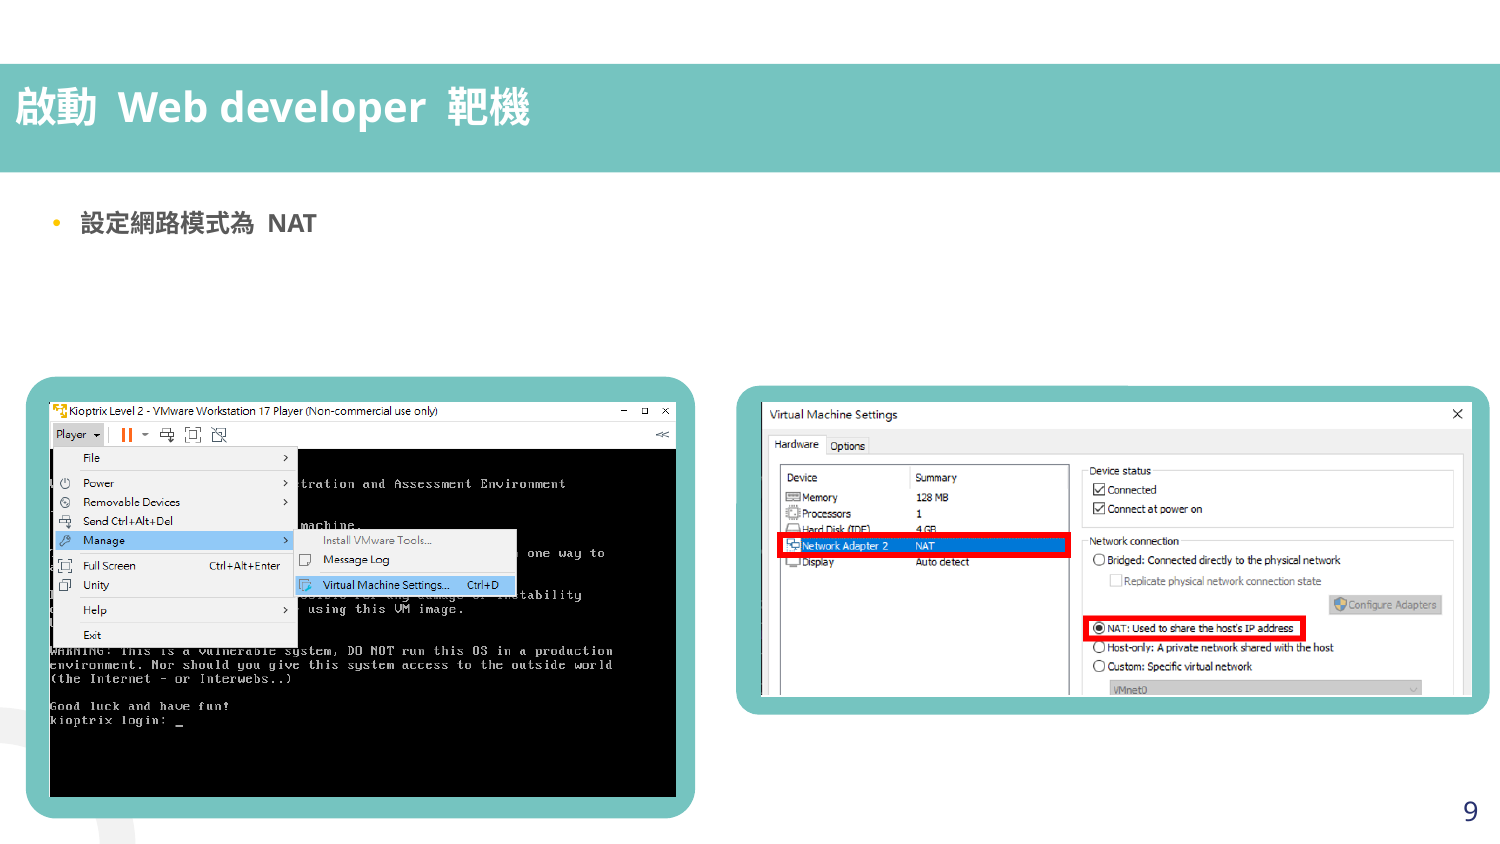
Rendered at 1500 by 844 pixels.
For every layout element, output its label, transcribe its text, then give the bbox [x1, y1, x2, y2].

text_box [27, 378, 694, 817]
text_box [738, 387, 1488, 713]
picture [48, 402, 676, 797]
text_box 設定網路模式為 NAT [37, 195, 1216, 258]
title 啟動 Web developer 靶機 [0, 66, 1270, 161]
picture [761, 402, 1473, 697]
slide_number 9 [1403, 779, 1494, 844]
